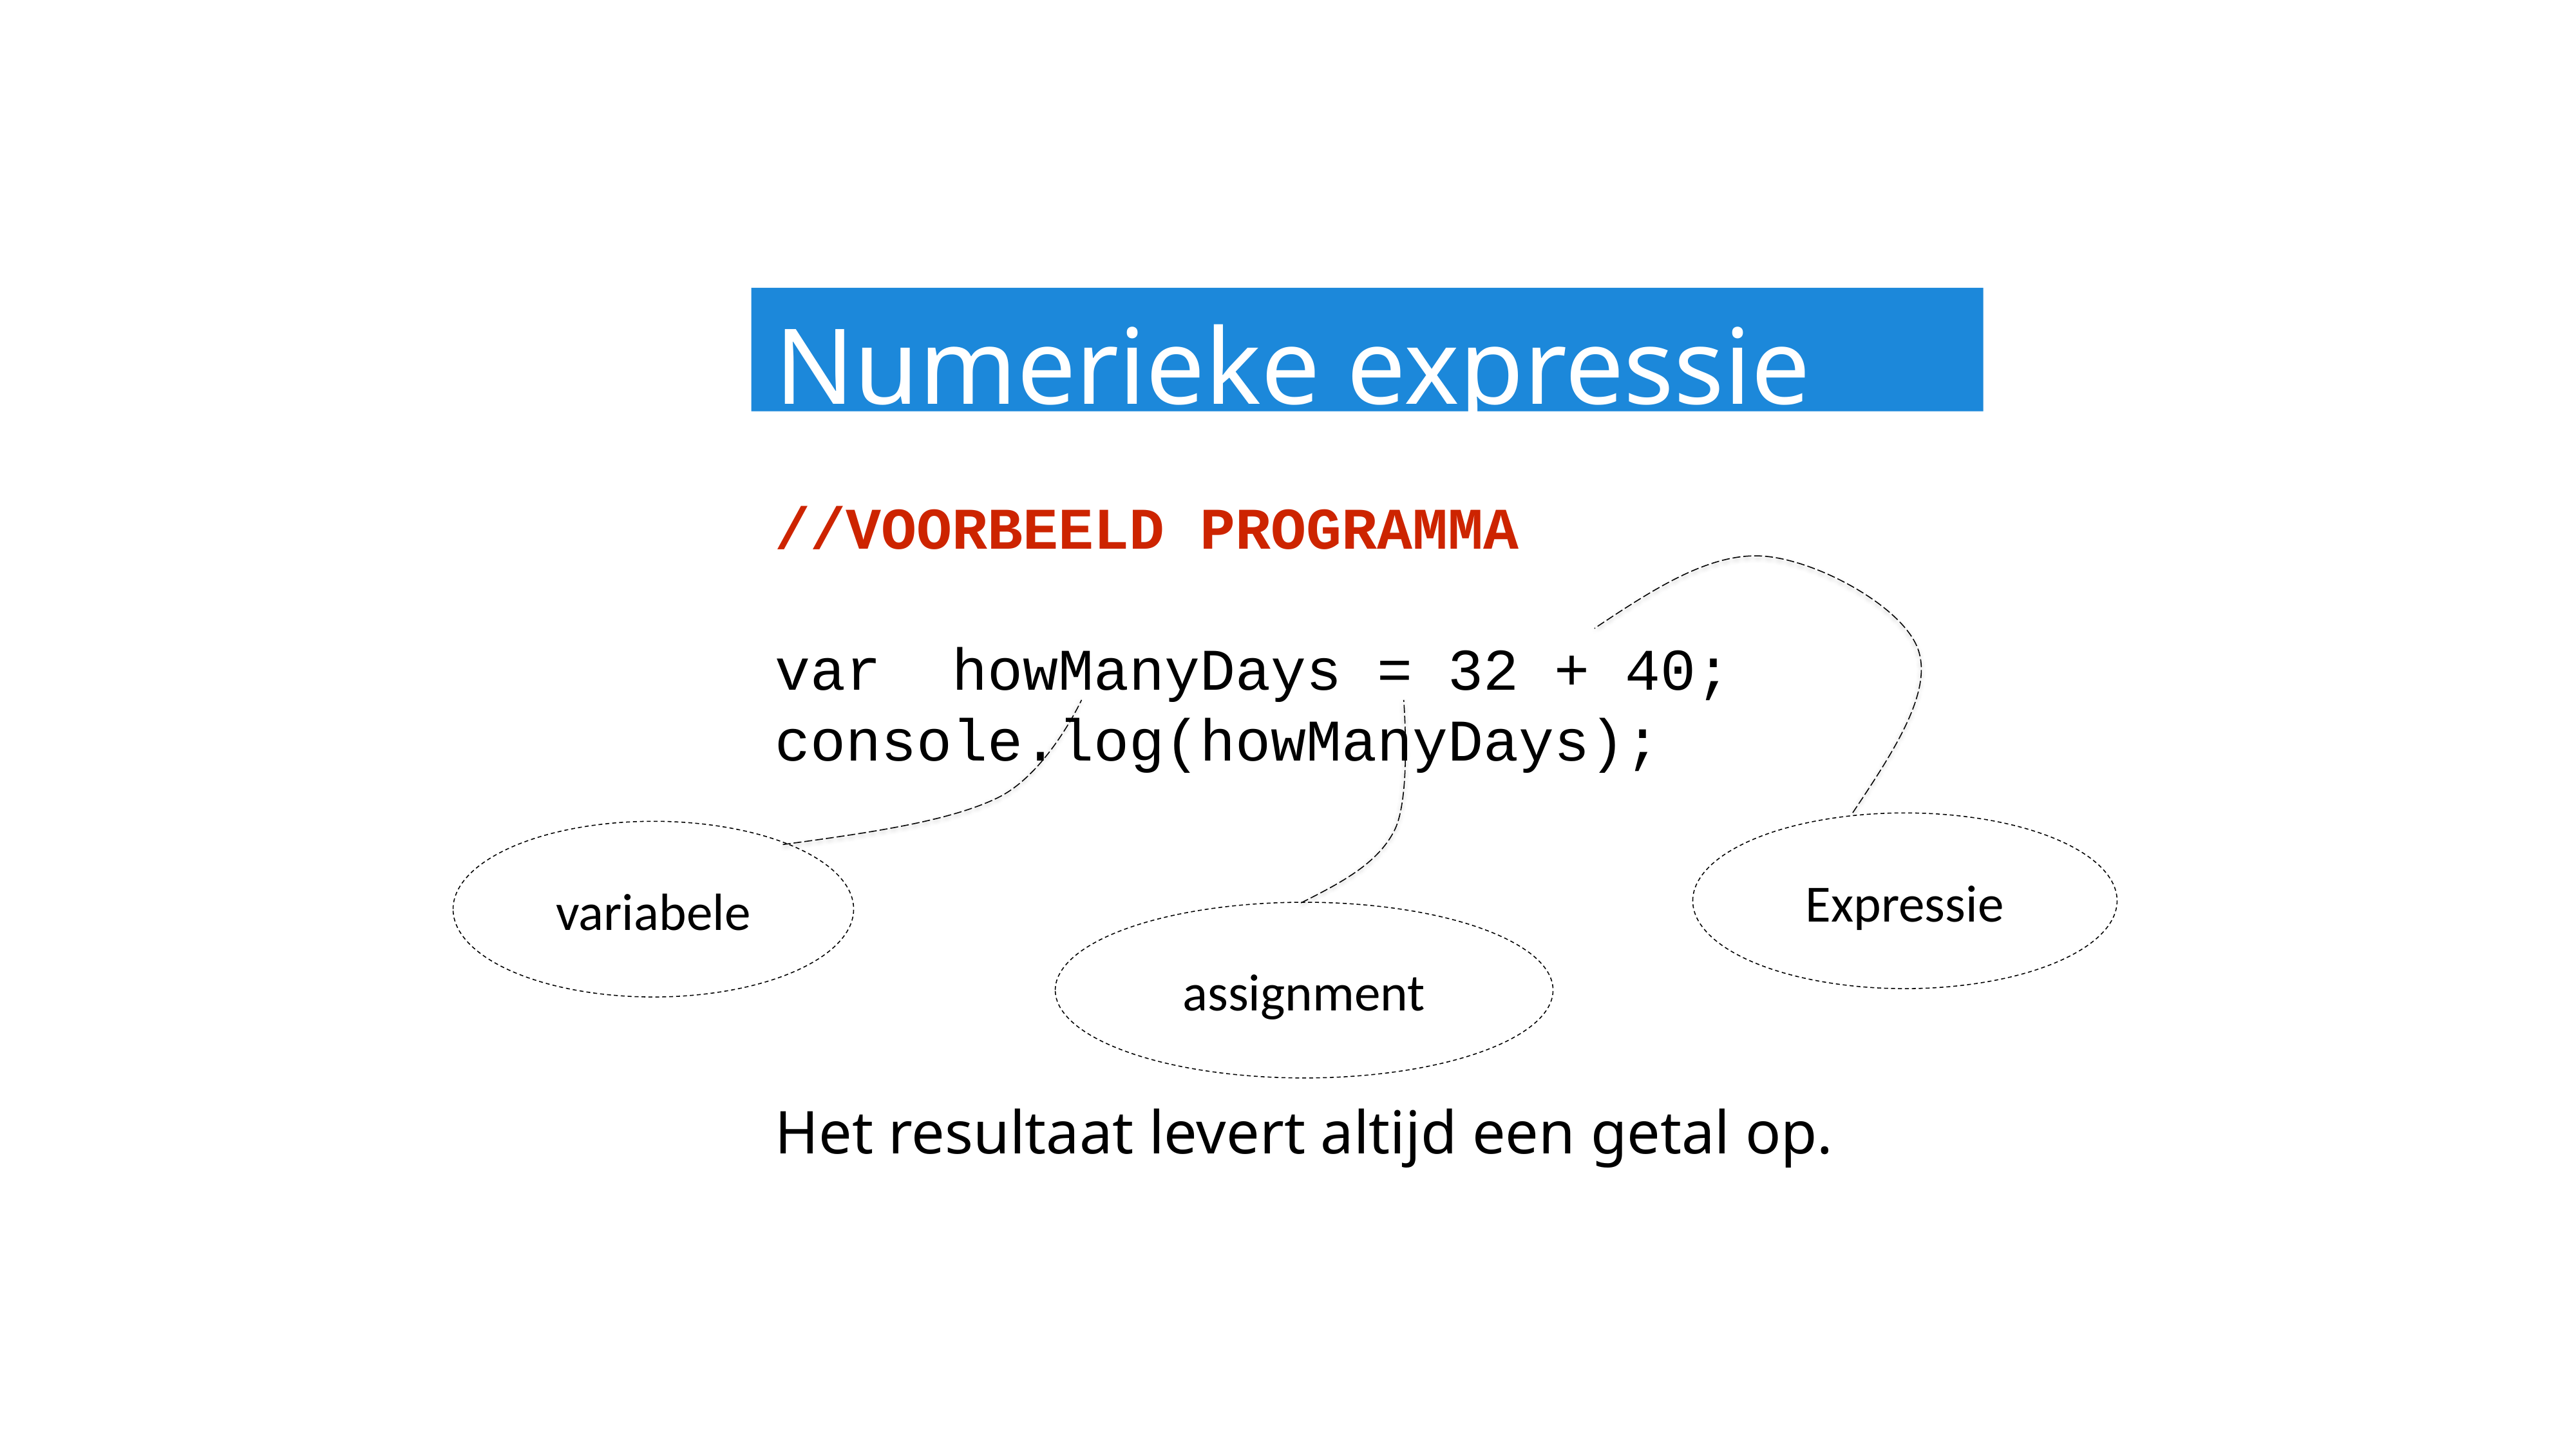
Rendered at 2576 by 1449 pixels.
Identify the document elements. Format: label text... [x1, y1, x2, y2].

text_box //VOORBEELD PROGRAMMA var howManyDays = 32 + 40; console.log(howManyDays); [751, 478, 1857, 732]
text_box variabele [453, 821, 854, 998]
text_box assignment [1055, 902, 1553, 1078]
text_box Expressie [1692, 813, 2117, 989]
text_box Het resultaat levert altijd een getal op. [751, 1083, 2012, 1161]
text_box [1594, 556, 1922, 813]
text_box [782, 699, 1082, 845]
text_box [1301, 699, 1406, 904]
text_box Numerieke expressie [751, 287, 1984, 412]
